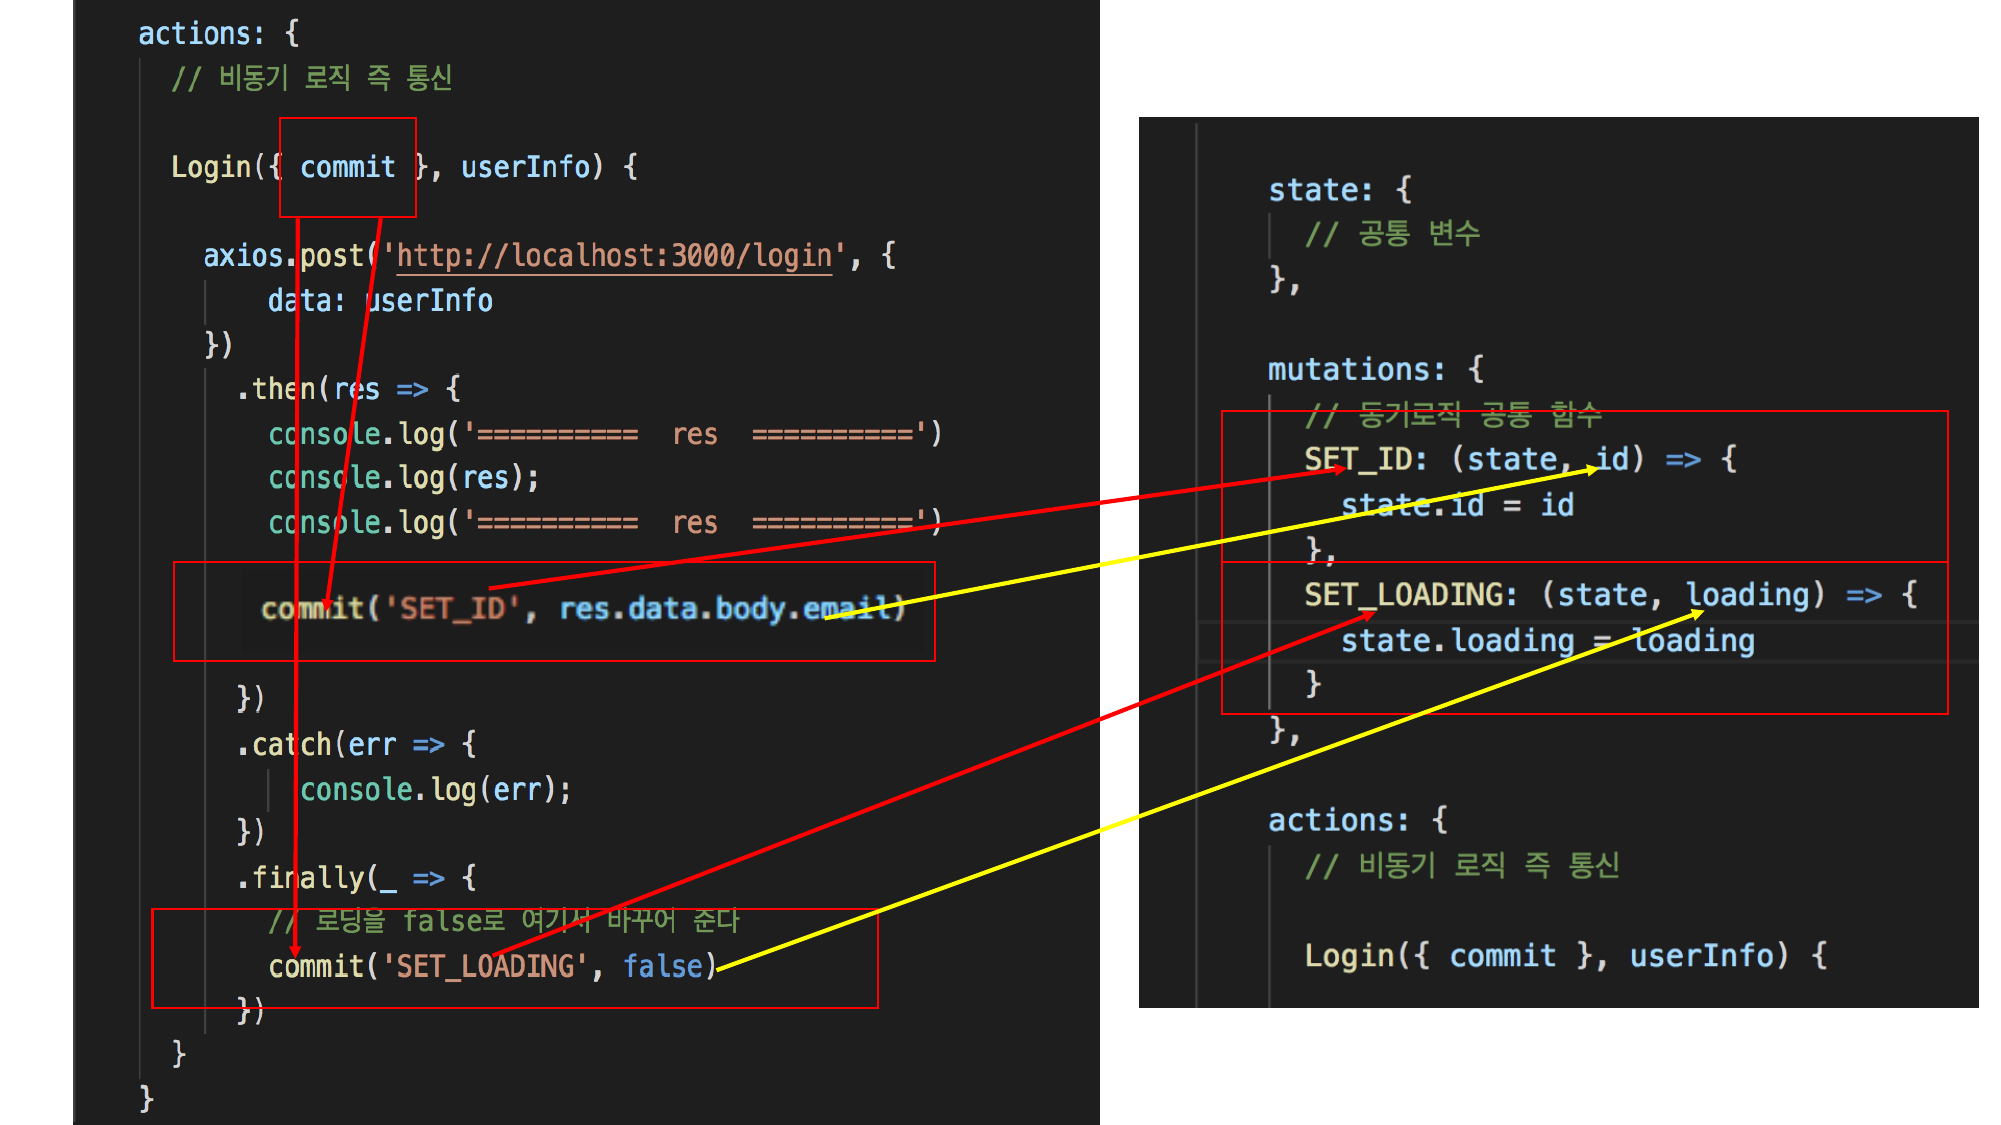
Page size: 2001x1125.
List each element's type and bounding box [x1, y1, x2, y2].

text_box [716, 610, 1705, 971]
text_box [492, 663, 716, 956]
text_box [488, 468, 824, 589]
picture [73, 0, 1100, 1125]
picture [1139, 117, 1979, 1008]
text_box [824, 468, 1600, 619]
text_box [325, 218, 381, 612]
